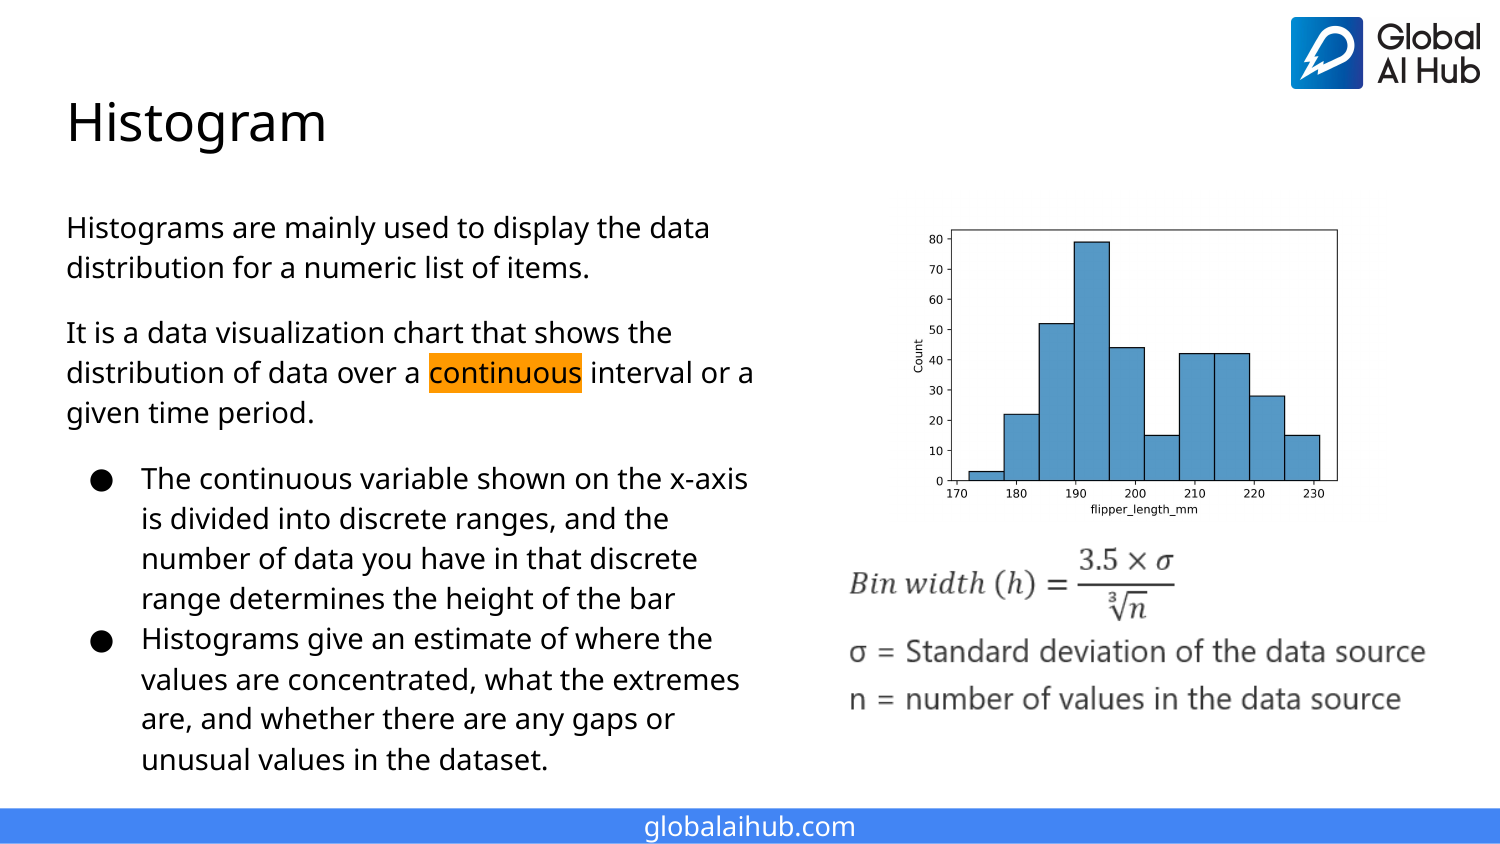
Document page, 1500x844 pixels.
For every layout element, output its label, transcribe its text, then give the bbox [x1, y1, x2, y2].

picture [1295, 17, 1480, 89]
picture [889, 190, 1387, 522]
picture [843, 545, 1433, 737]
title Histogram [51, 72, 1449, 167]
list Histograms are mainly used to display the data distribution for a numeric list of items. It is a data visualization chart that shows the distribution of data over a continuous interval or a given time period. The continuous variable shown on the x-axis is divided into discrete ranges, and the number of data you have in that discrete range determines the height of the bar Histograms give an estimate of where the values are concentrated, what the extremes are, and whether there are any gaps or unusual values in the dataset. [51, 189, 791, 750]
